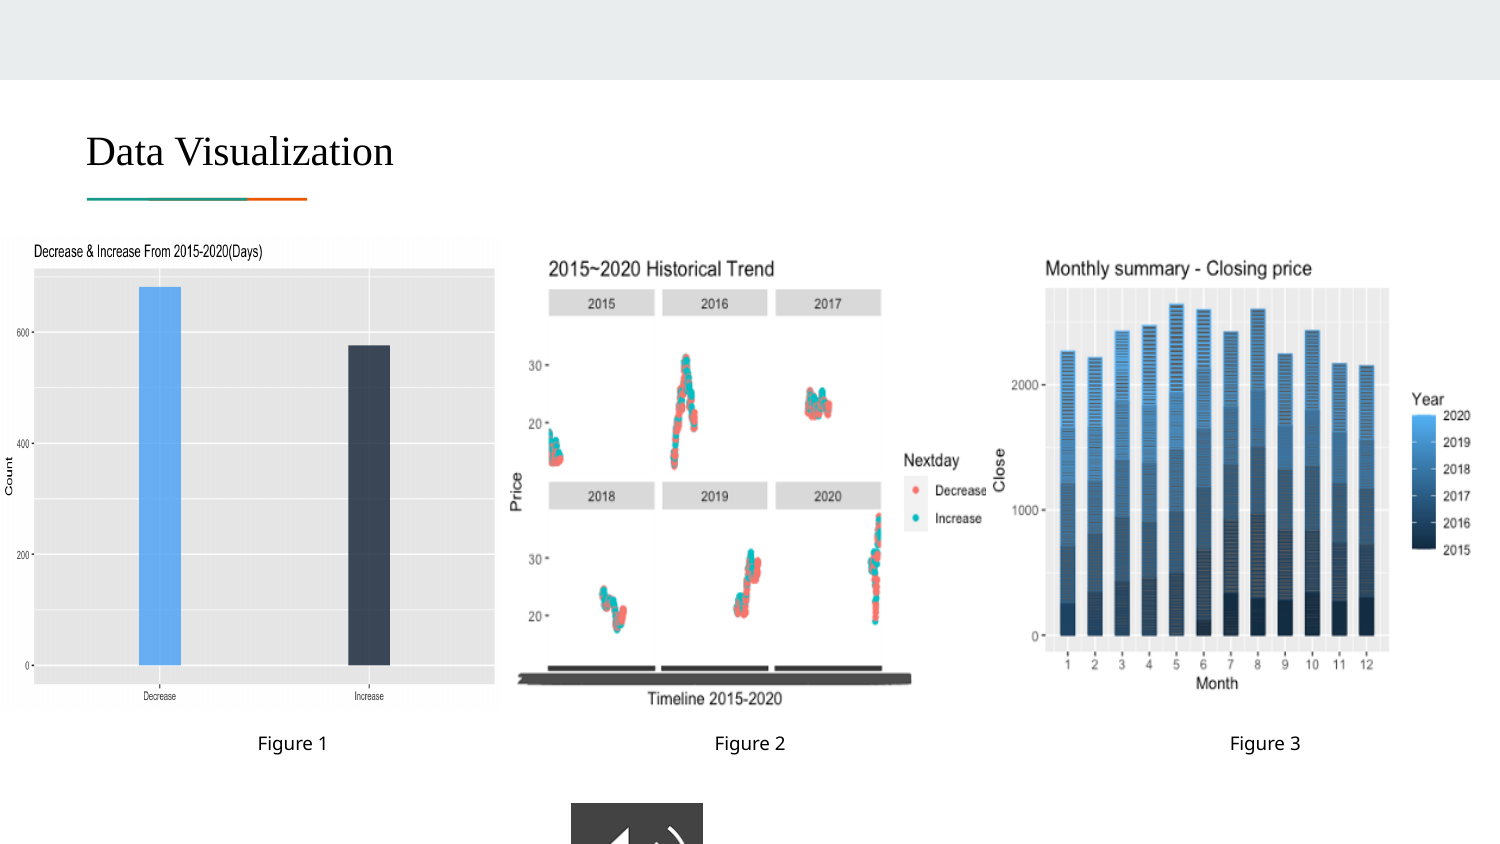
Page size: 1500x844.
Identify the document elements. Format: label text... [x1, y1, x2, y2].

text_box Data Visualization [70, 108, 923, 208]
picture [502, 252, 1486, 718]
text_box Figure 2 [496, 719, 1004, 756]
picture [569, 801, 704, 844]
picture [0, 235, 500, 710]
text_box Figure 3 [1011, 717, 1500, 756]
text_box Figure 1 [39, 719, 496, 756]
